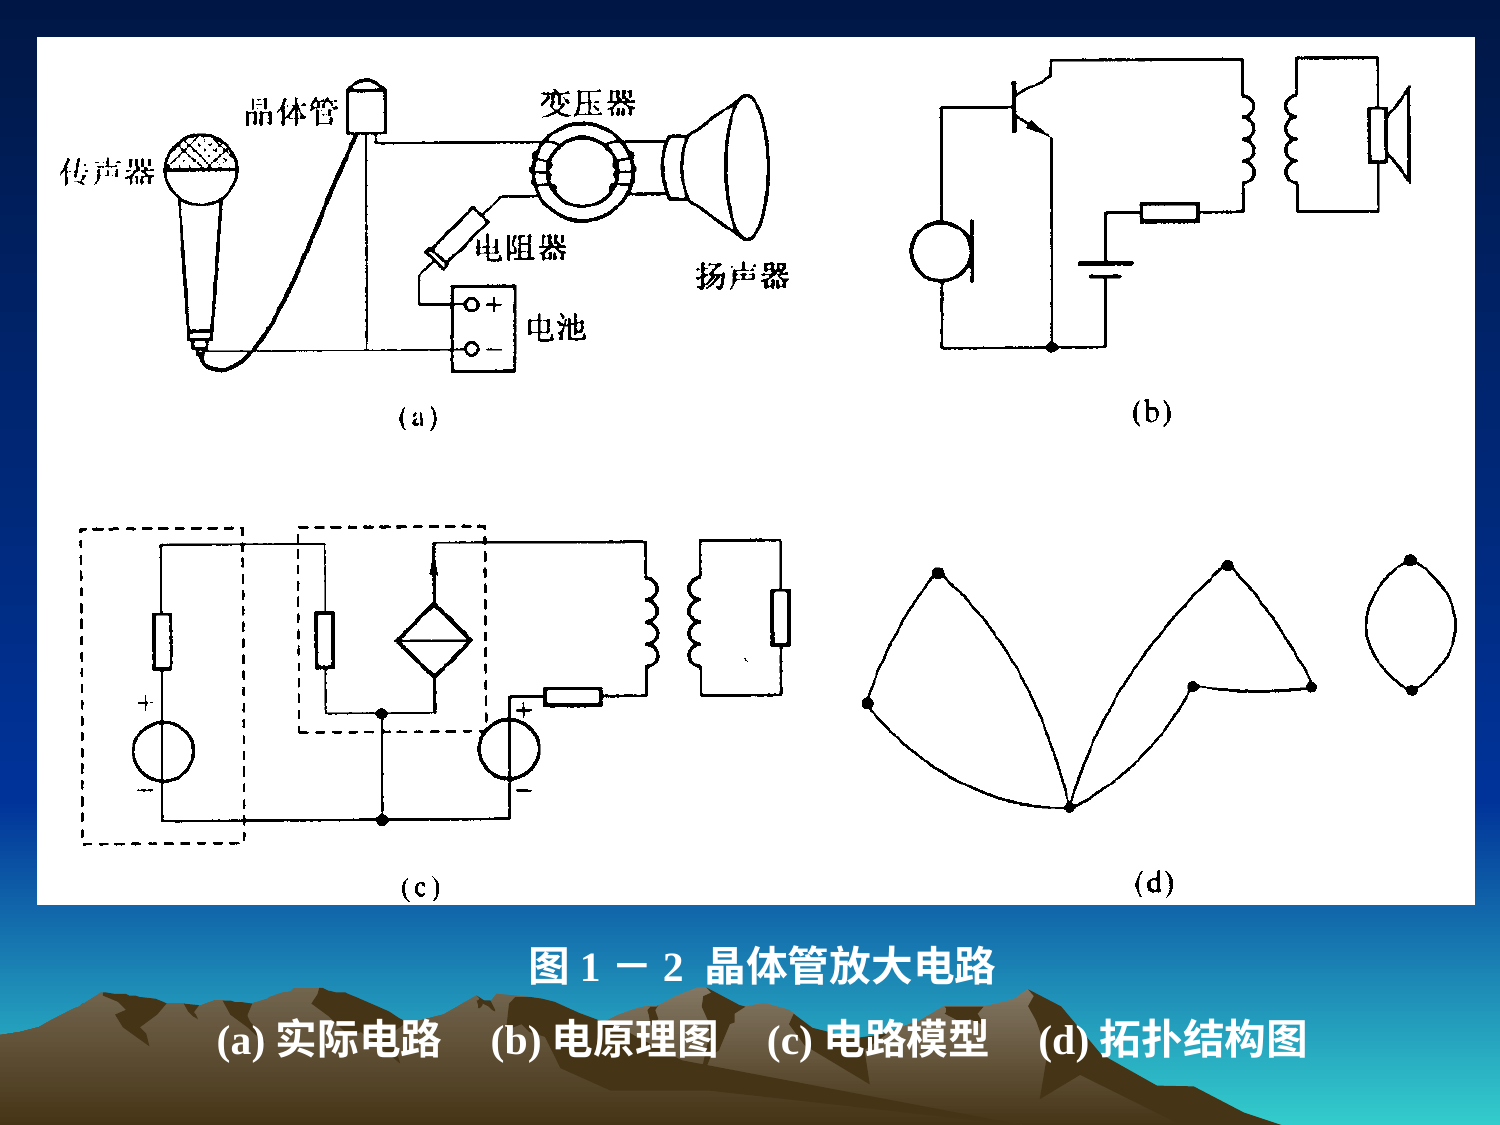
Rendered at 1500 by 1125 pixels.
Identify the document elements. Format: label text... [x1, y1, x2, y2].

text_box 图1－2 晶体管放大电路 (a)实际电路 (b)电原理图 (c)电路模型 (d)拓扑结构图 [162, 922, 1363, 1070]
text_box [37, 37, 1475, 905]
